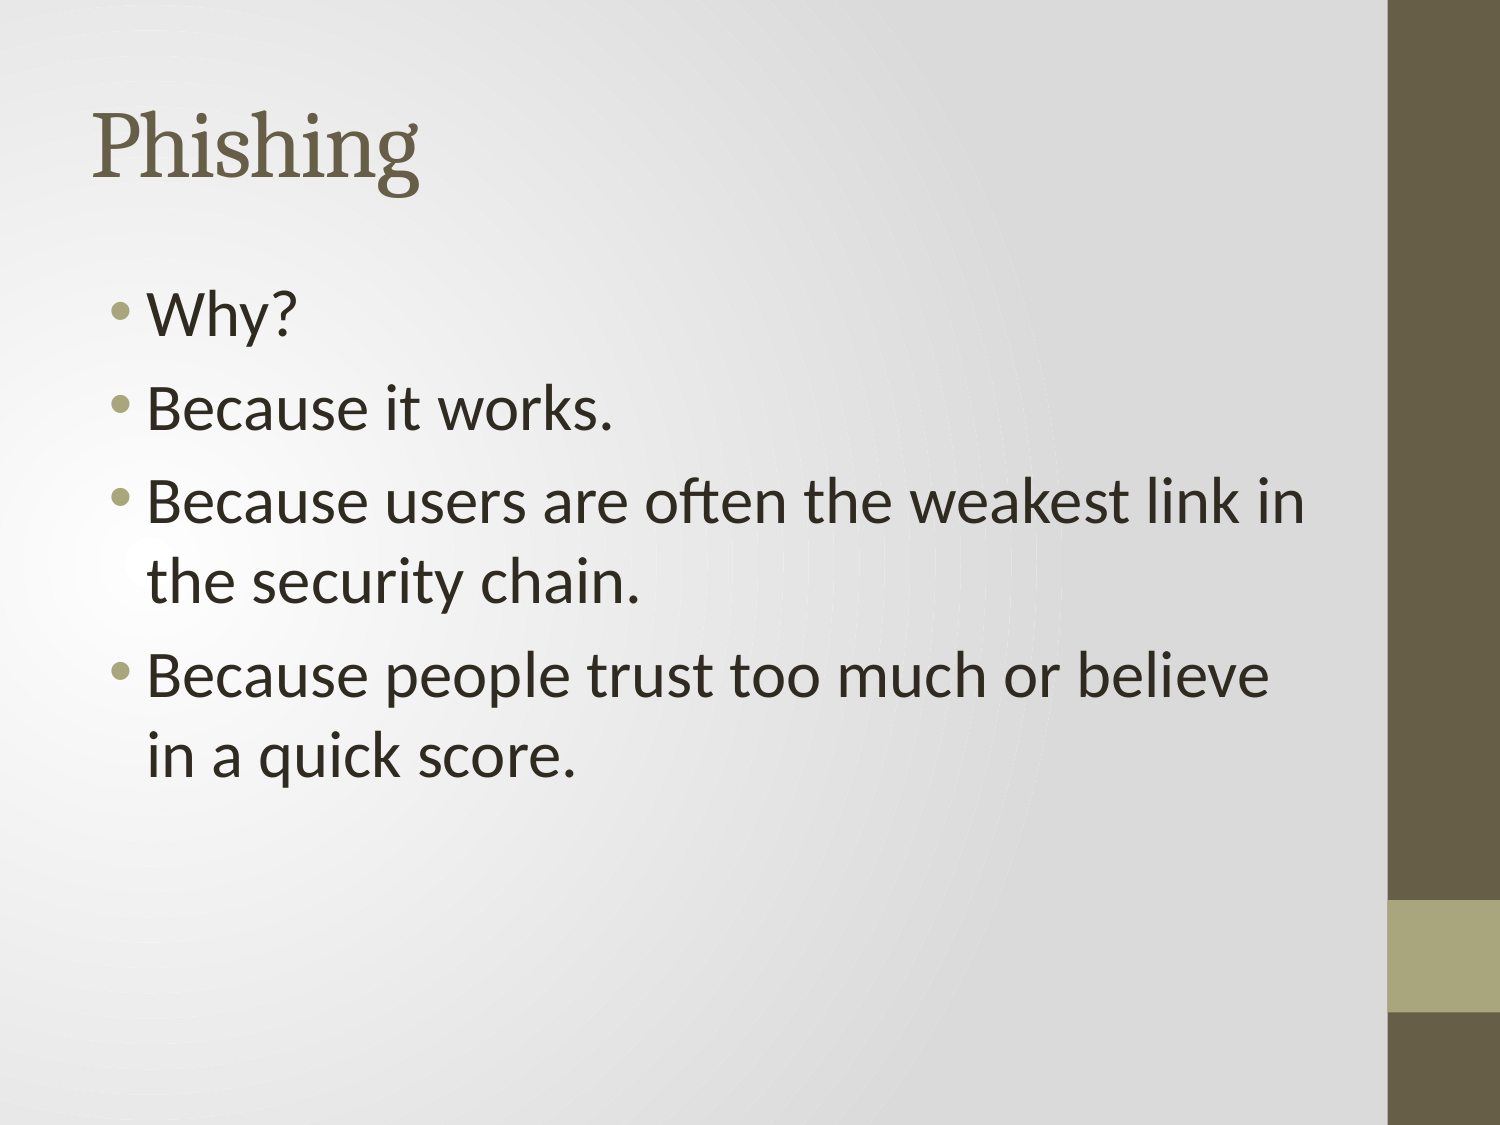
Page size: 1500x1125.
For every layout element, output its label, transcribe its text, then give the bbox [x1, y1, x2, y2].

title Phishing [75, 45, 1325, 233]
list Why? Because it works. Because users are often the weakest link in the security chain. Because people trust too much or believe in a quick score. [75, 262, 1325, 1050]
